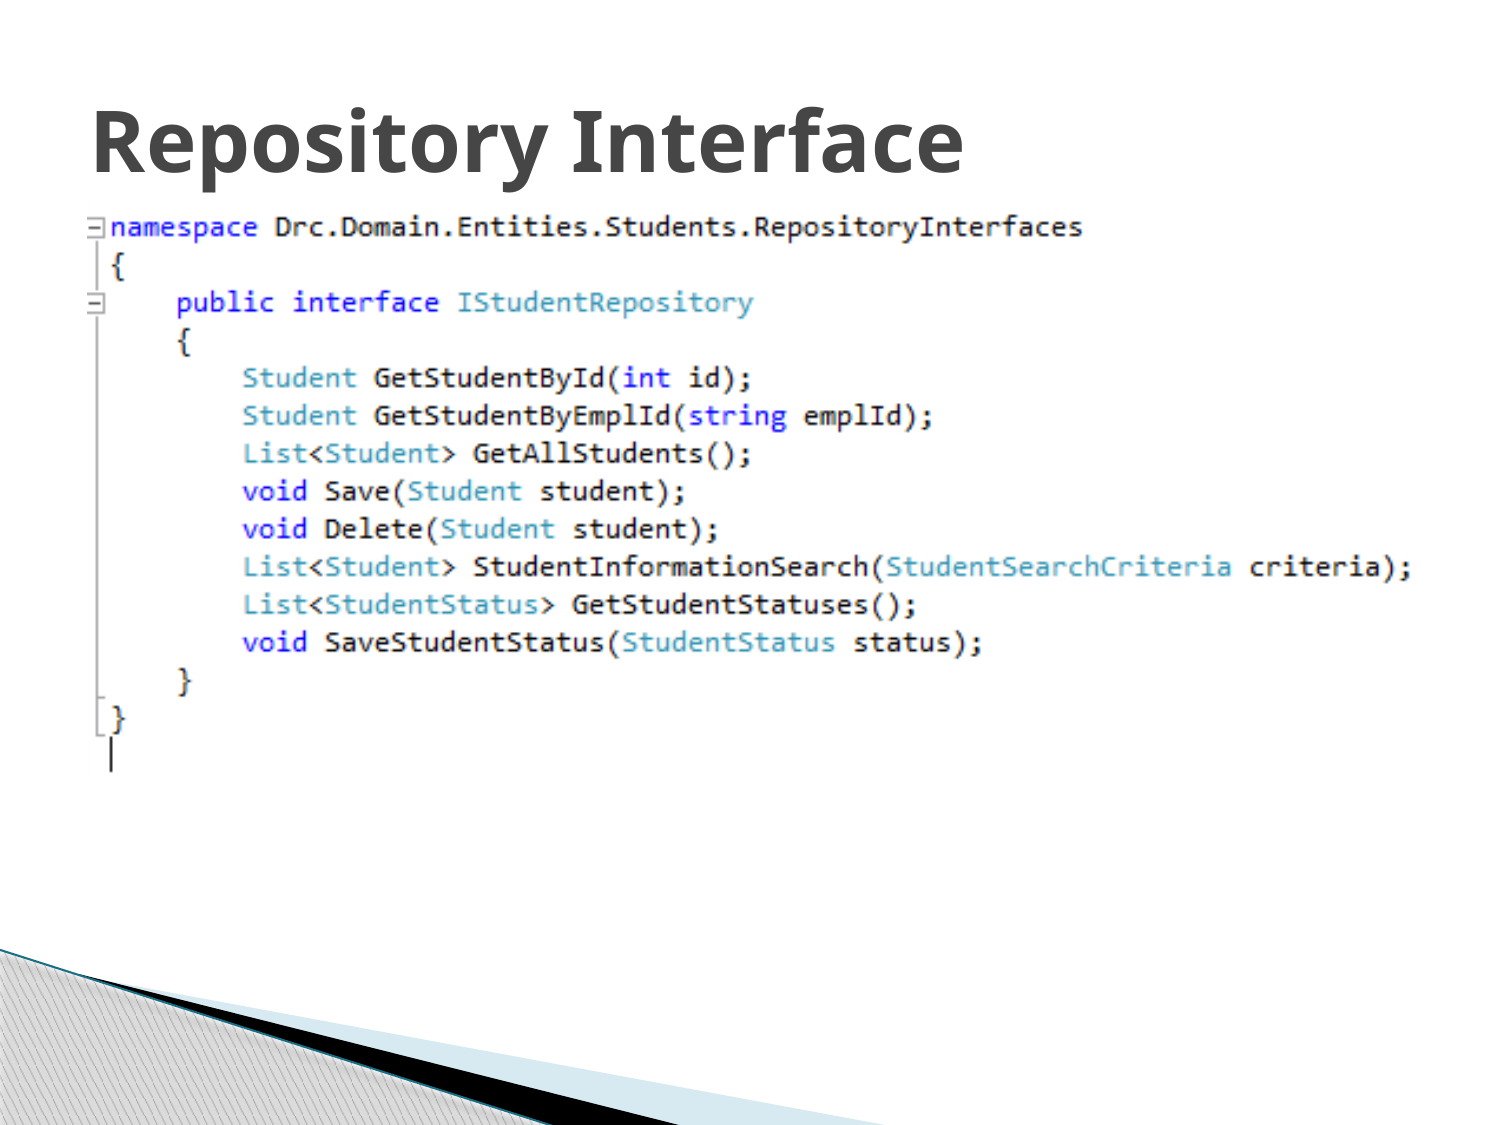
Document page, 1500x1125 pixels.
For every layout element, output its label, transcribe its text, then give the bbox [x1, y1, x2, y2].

title Repository Interface [75, 45, 1425, 233]
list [87, 199, 1500, 776]
